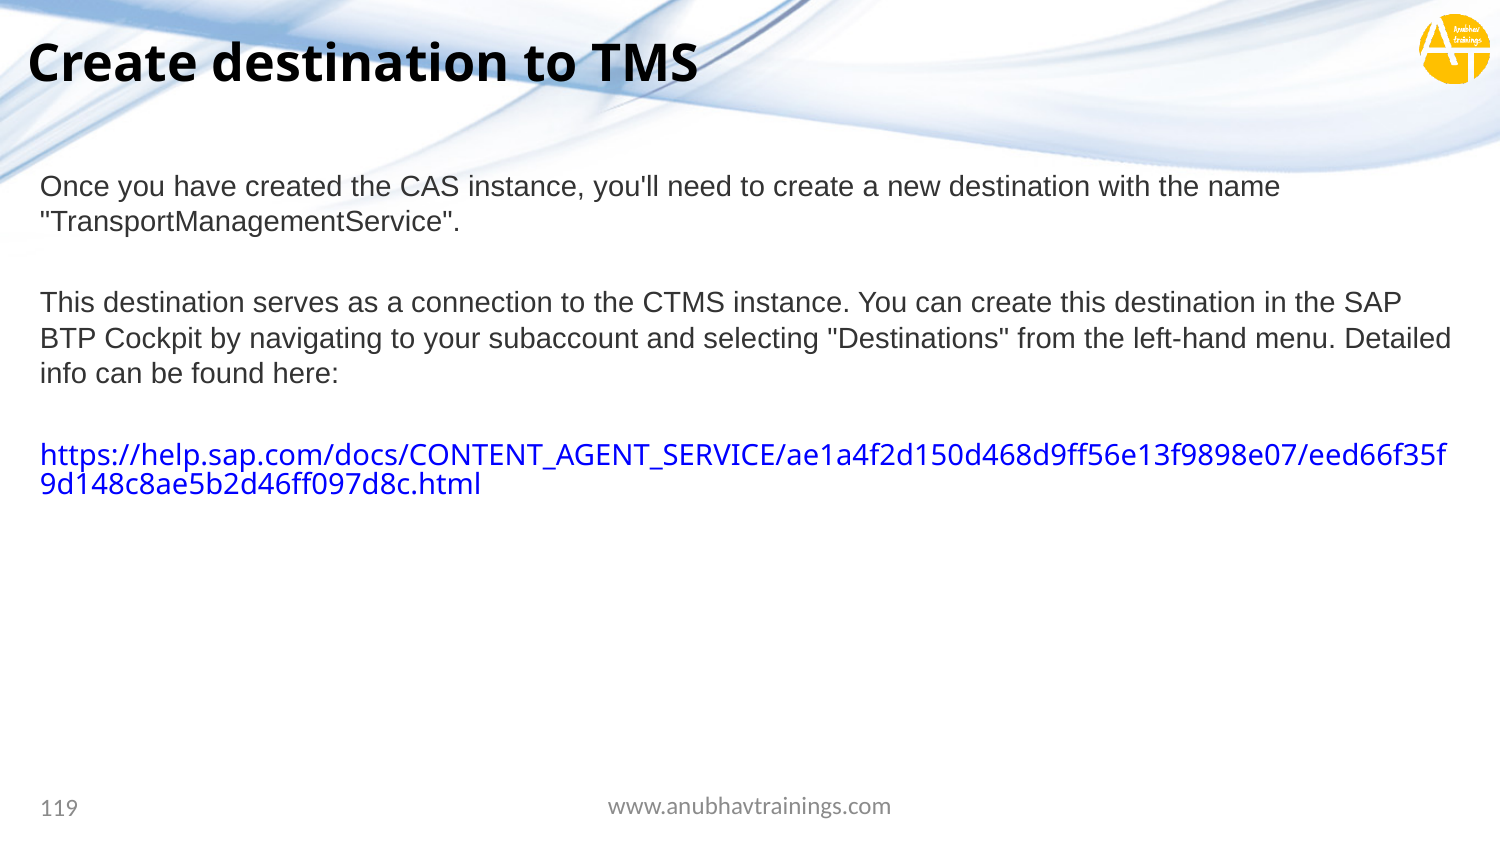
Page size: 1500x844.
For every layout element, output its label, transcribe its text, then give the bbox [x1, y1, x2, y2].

title Create destination to TMS [12, 21, 1363, 110]
picture [0, 0, 1500, 844]
text_box Once you have created the CAS instance, you'll need to create a new destination with the name "TransportManagementService". This destination serves as a connection to the CTMS instance. You can create this destination in the SAP BTP Cockpit by navigating to your subaccount and selecting "Destinations" from the left-hand menu. Detailed info can be found here: https://help.sap.com/docs/CONTENT_AGENT_SERVICE/ae1a4f2d150d468d9ff56e13f9898e07/eed66f35f9d148c8ae5b2d46ff097d8c.html [24, 159, 1475, 827]
